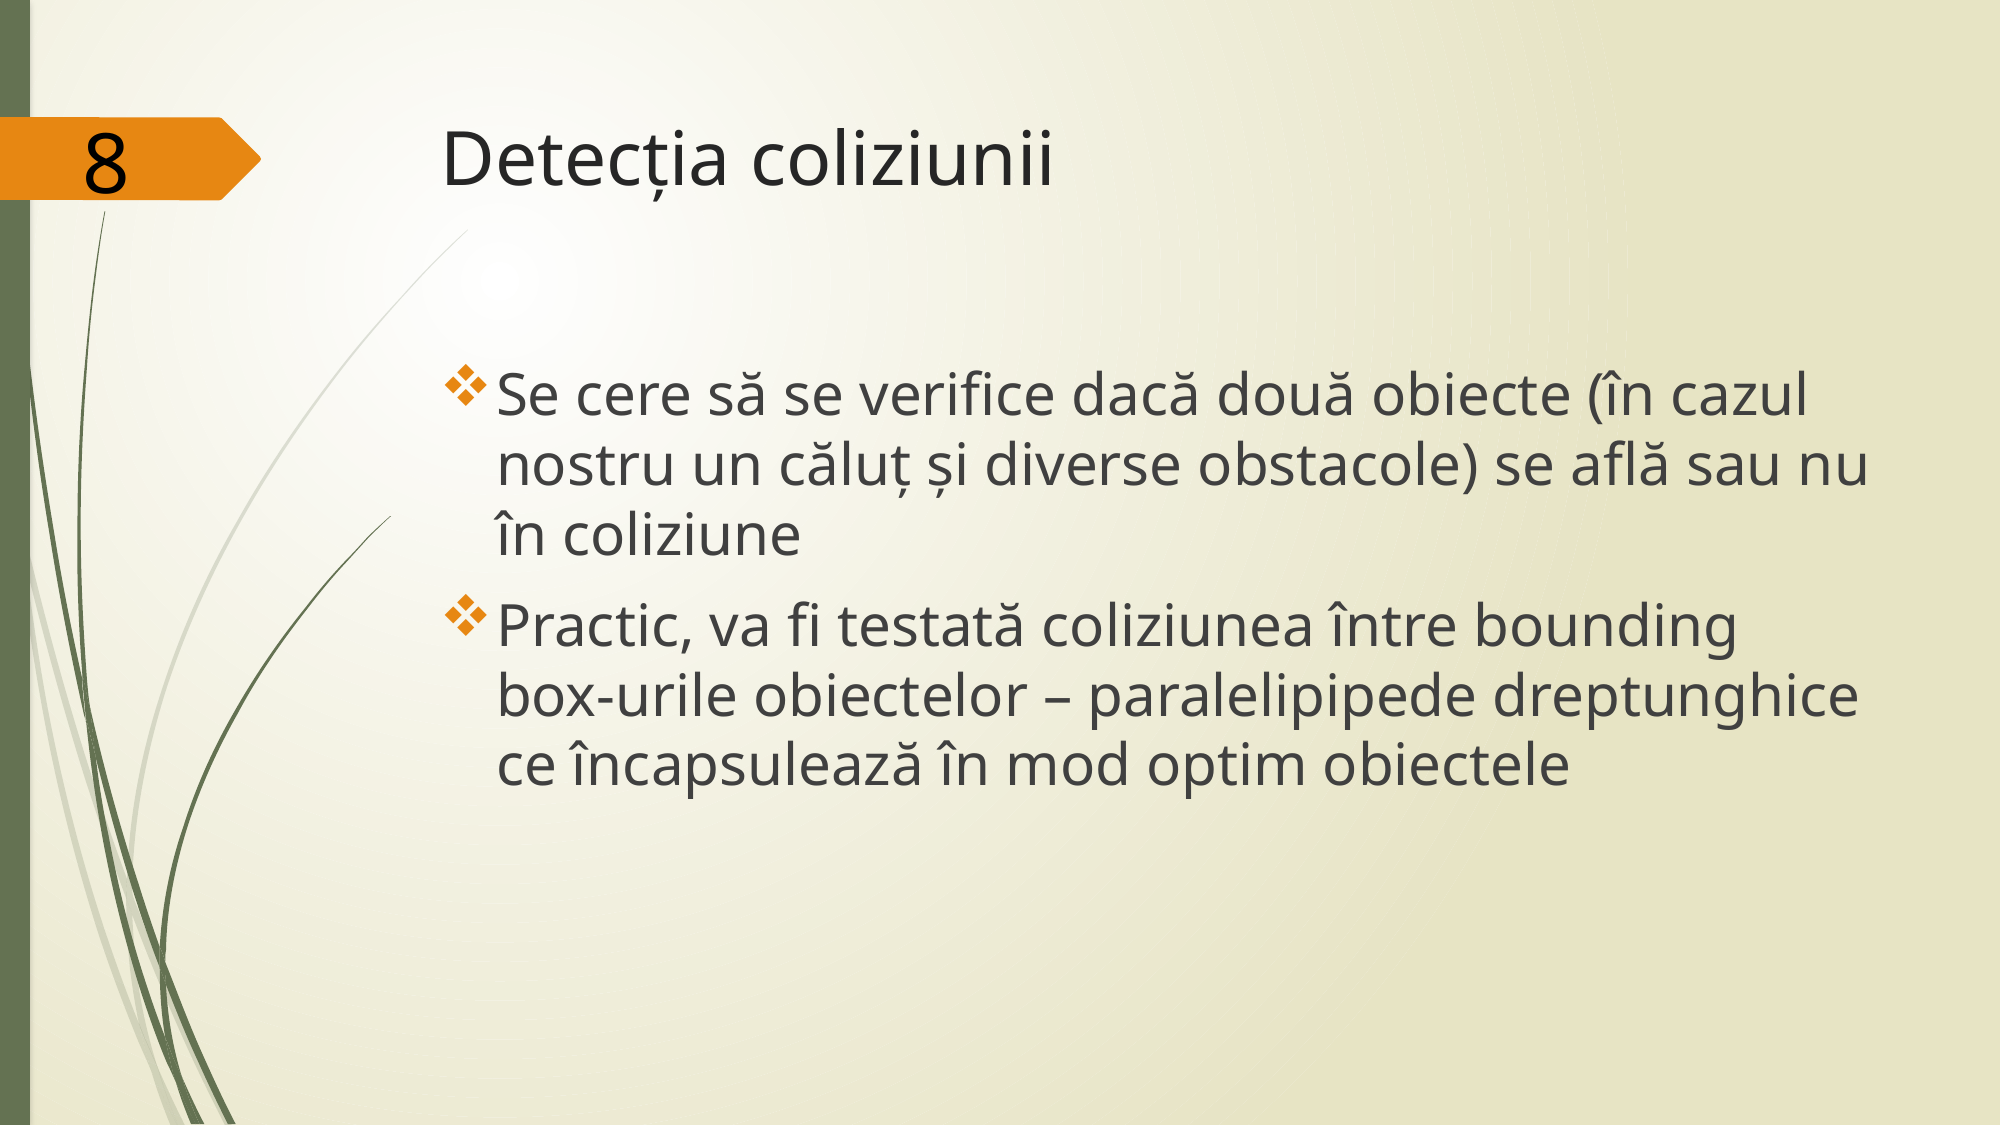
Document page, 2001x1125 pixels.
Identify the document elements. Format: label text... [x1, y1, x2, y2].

text_box 8 [67, 102, 145, 218]
title Detecția coliziunii [425, 102, 1888, 313]
list Se cere să se verifice dacă două obiecte (în cazul nostru un căluț și diverse obstacole) se află sau nu în coliziune Practic, va fi testată coliziunea între bounding box-urile obiectelor – paralelipipede dreptunghice ce încapsulează în mod optim obiectele [424, 350, 1888, 970]
